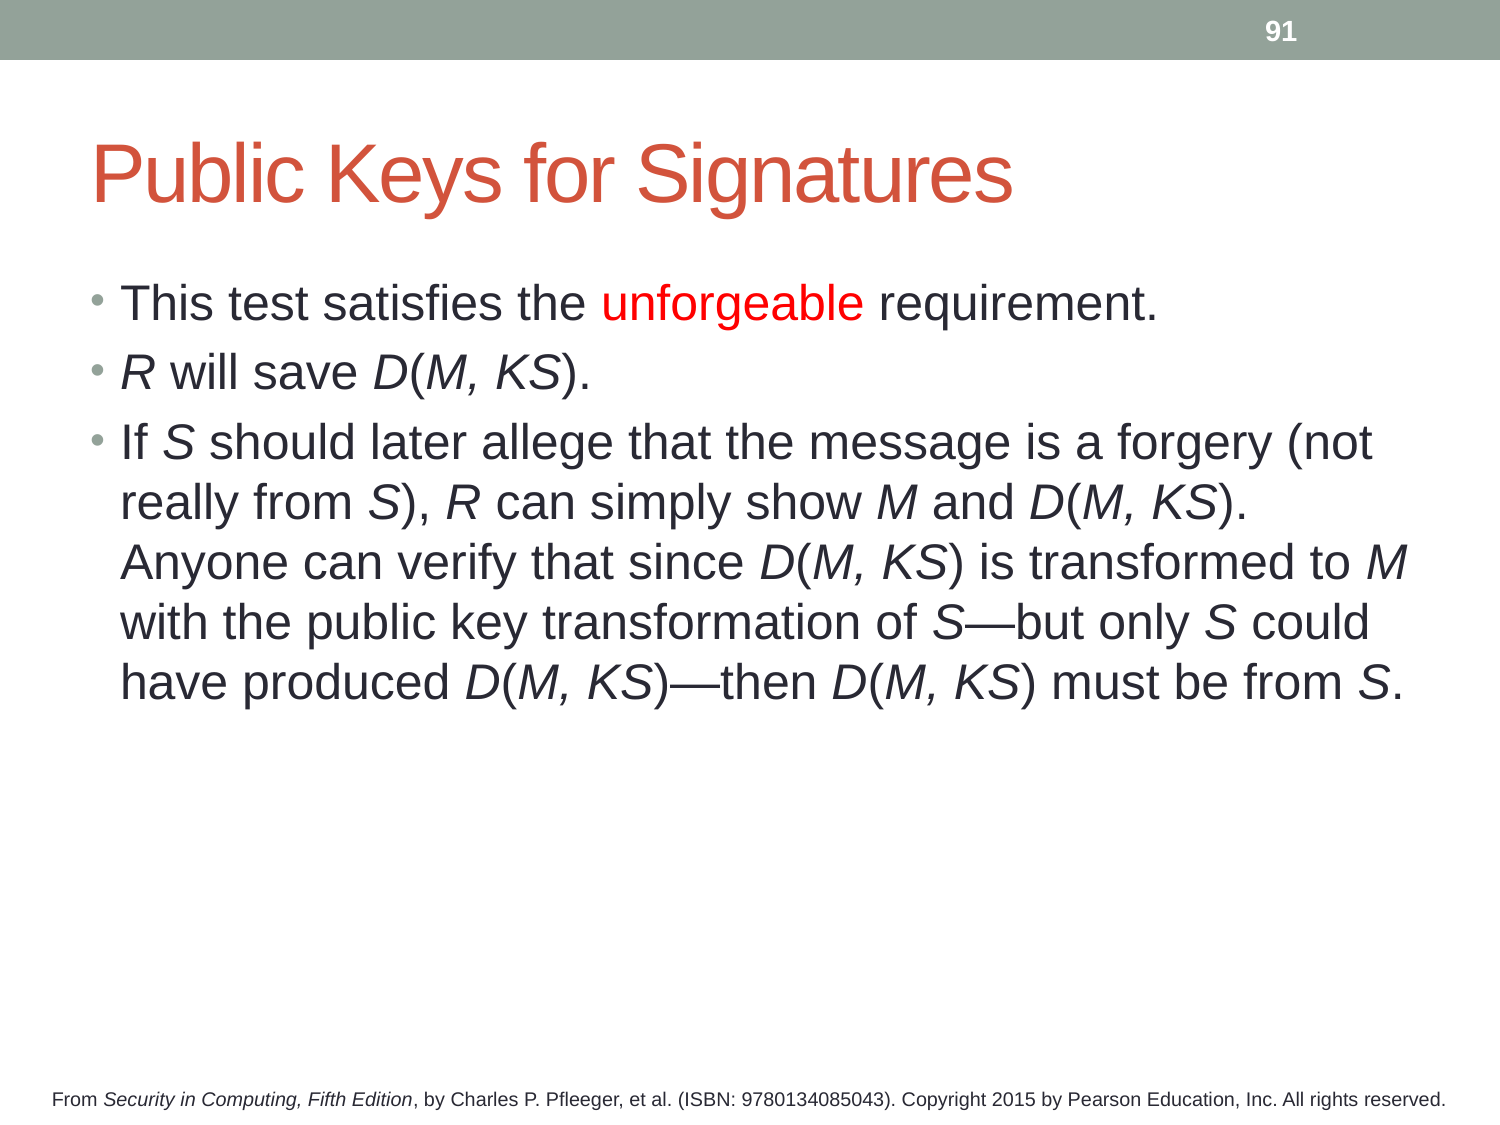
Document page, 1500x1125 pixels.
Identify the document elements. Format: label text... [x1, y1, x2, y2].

footer From Security in Computing, Fifth Edition, by Charles P. Pfleeger, et al. (ISBN: 9780134085043). Copyright 2015 by Pearson Education, Inc. All rights reserved. [0, 1071, 1500, 1125]
slide_number 91 [1250, 3, 1425, 57]
list This test satisfies the unforgeable requirement. R will save D(M, KS). If S should later allege that the message is a forgery (not really from S), R can simply show M and D(M, KS). Anyone can verify that since D(M, KS) is transformed to M with the public key transformation of S—but only S could have produced D(M, KS)—then D(M, KS) must be from S. [75, 262, 1425, 1063]
title Public Keys for Signatures [75, 87, 1425, 250]
